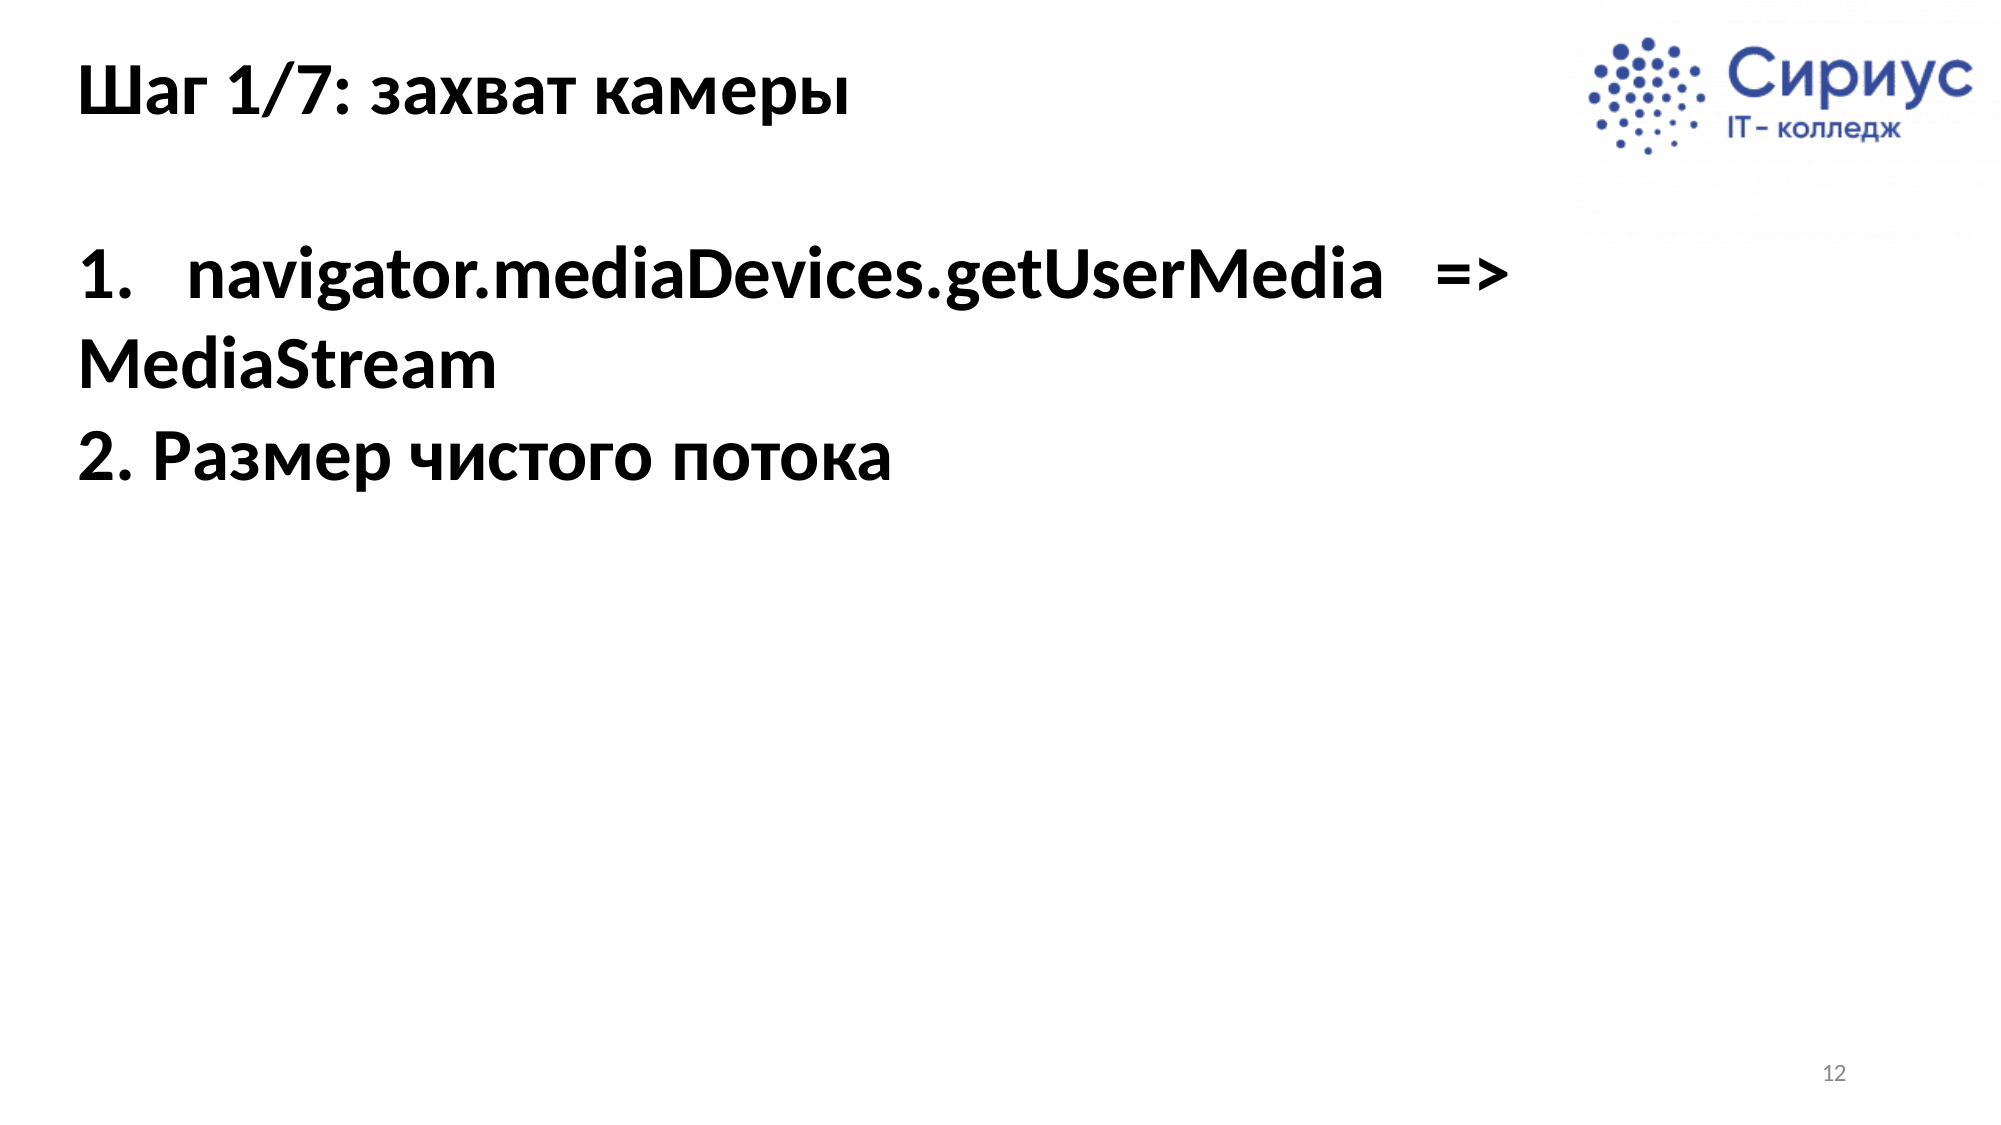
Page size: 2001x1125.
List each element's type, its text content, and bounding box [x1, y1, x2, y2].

text_box Шаг 1/7: захват камеры 1. navigator.mediaDevices.getUserMedia => MediaStream 2. Размер чистого потока [74, 37, 1513, 496]
picture [1562, 0, 2000, 252]
slide_number 12 [1819, 1060, 1856, 1125]
